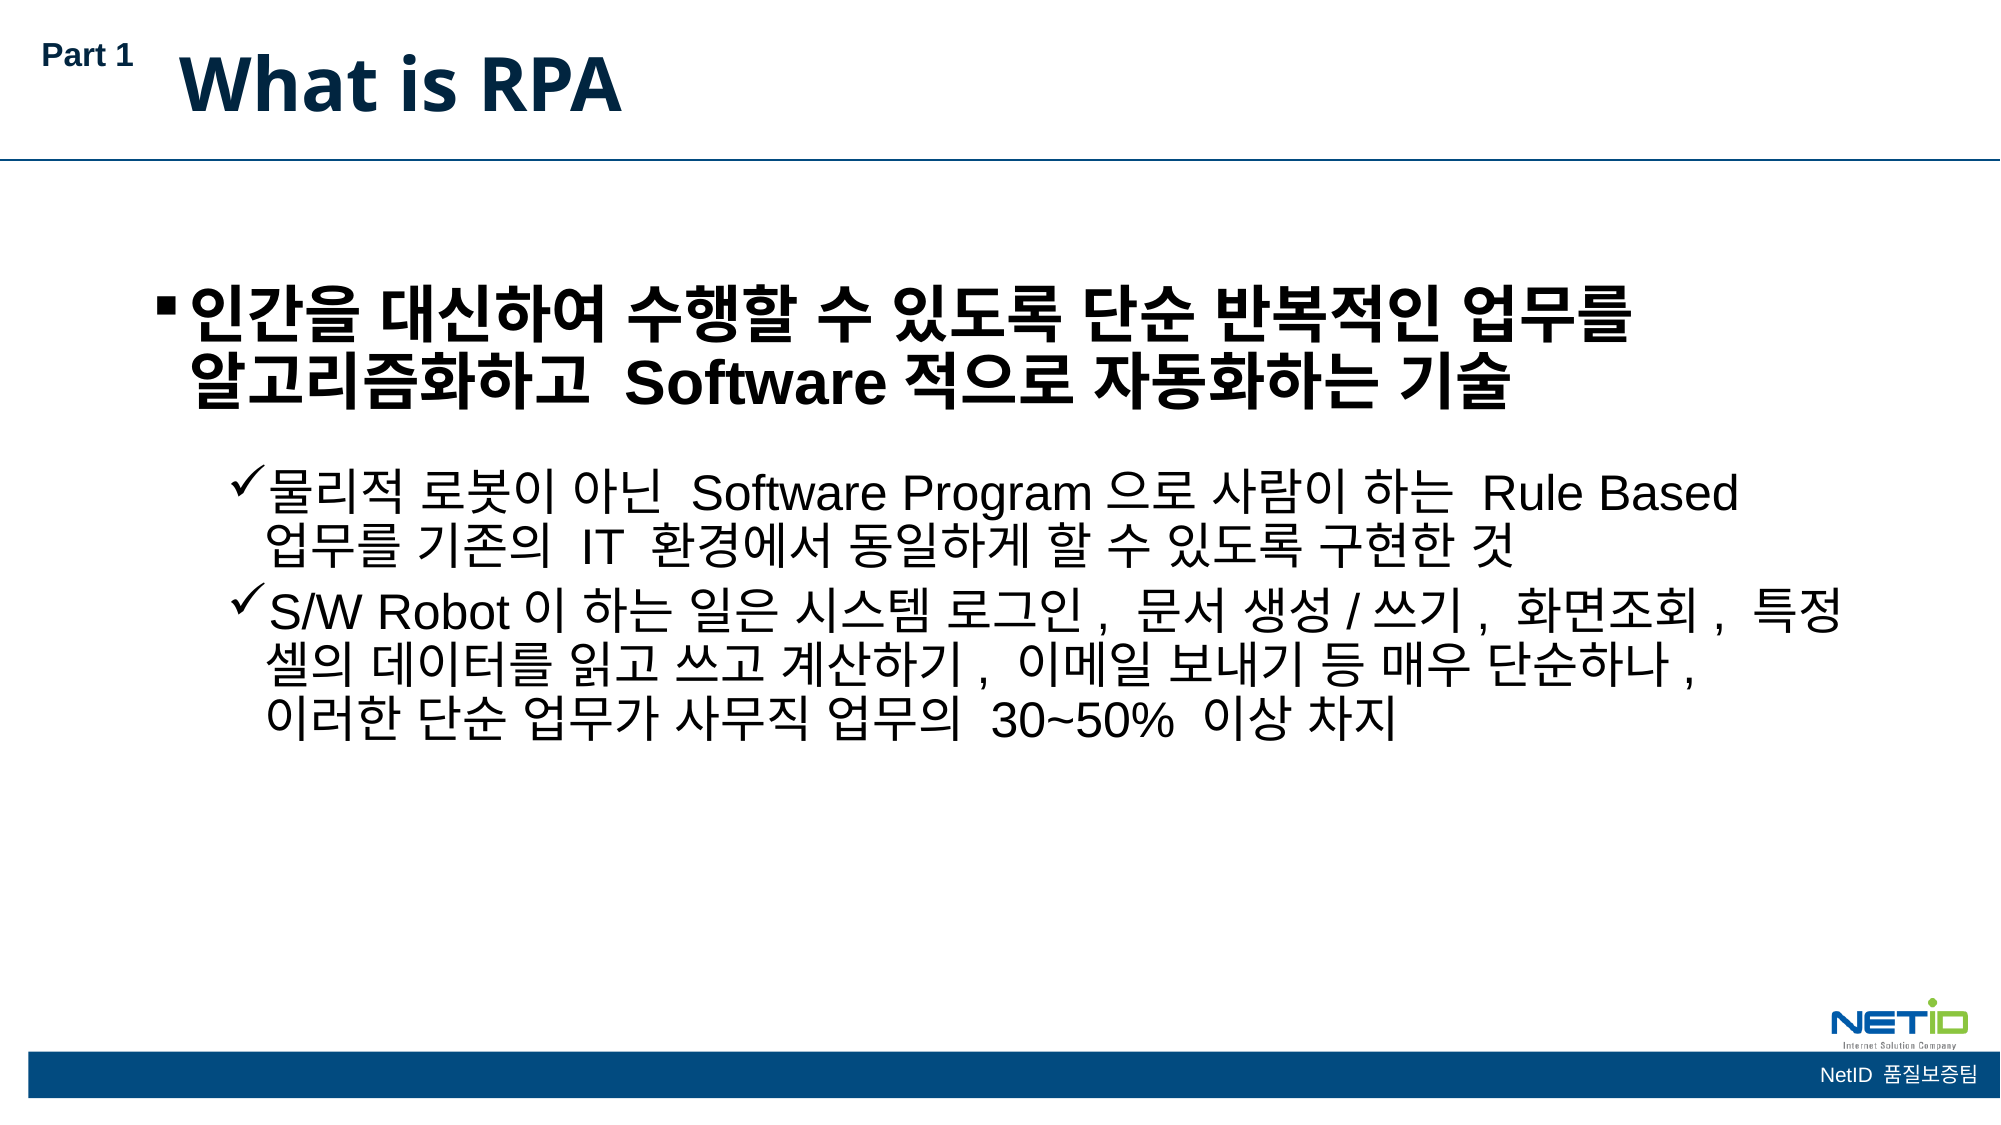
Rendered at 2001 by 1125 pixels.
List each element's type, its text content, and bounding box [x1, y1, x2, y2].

text_box Part 1 [26, 26, 165, 81]
picture [1821, 993, 1978, 1056]
text_box What is RPA [164, 28, 783, 134]
text_box 인간을 대신하여 수행할 수 있도록 단순 반복적인 업무를 알고리즘화하고 Software적으로 자동화하는 기술 물리적 로봇이 아닌 Software Program으로 사람이 하는 Rule Based 업무를 기존의 IT 환경에서 동일하게 할 수 있도록 구현한 것 S/W Robot이 하는 일은 시스템 로그인, 문서 생성/쓰기, 화면조회, 특정 셀의 데이터를 읽고 쓰고 계산하기, 이메일 보내기 등 매우 단순하나, 이러한 단순 업무가 사무직 업무의 30~50% 이상 차지 [137, 185, 1863, 1014]
